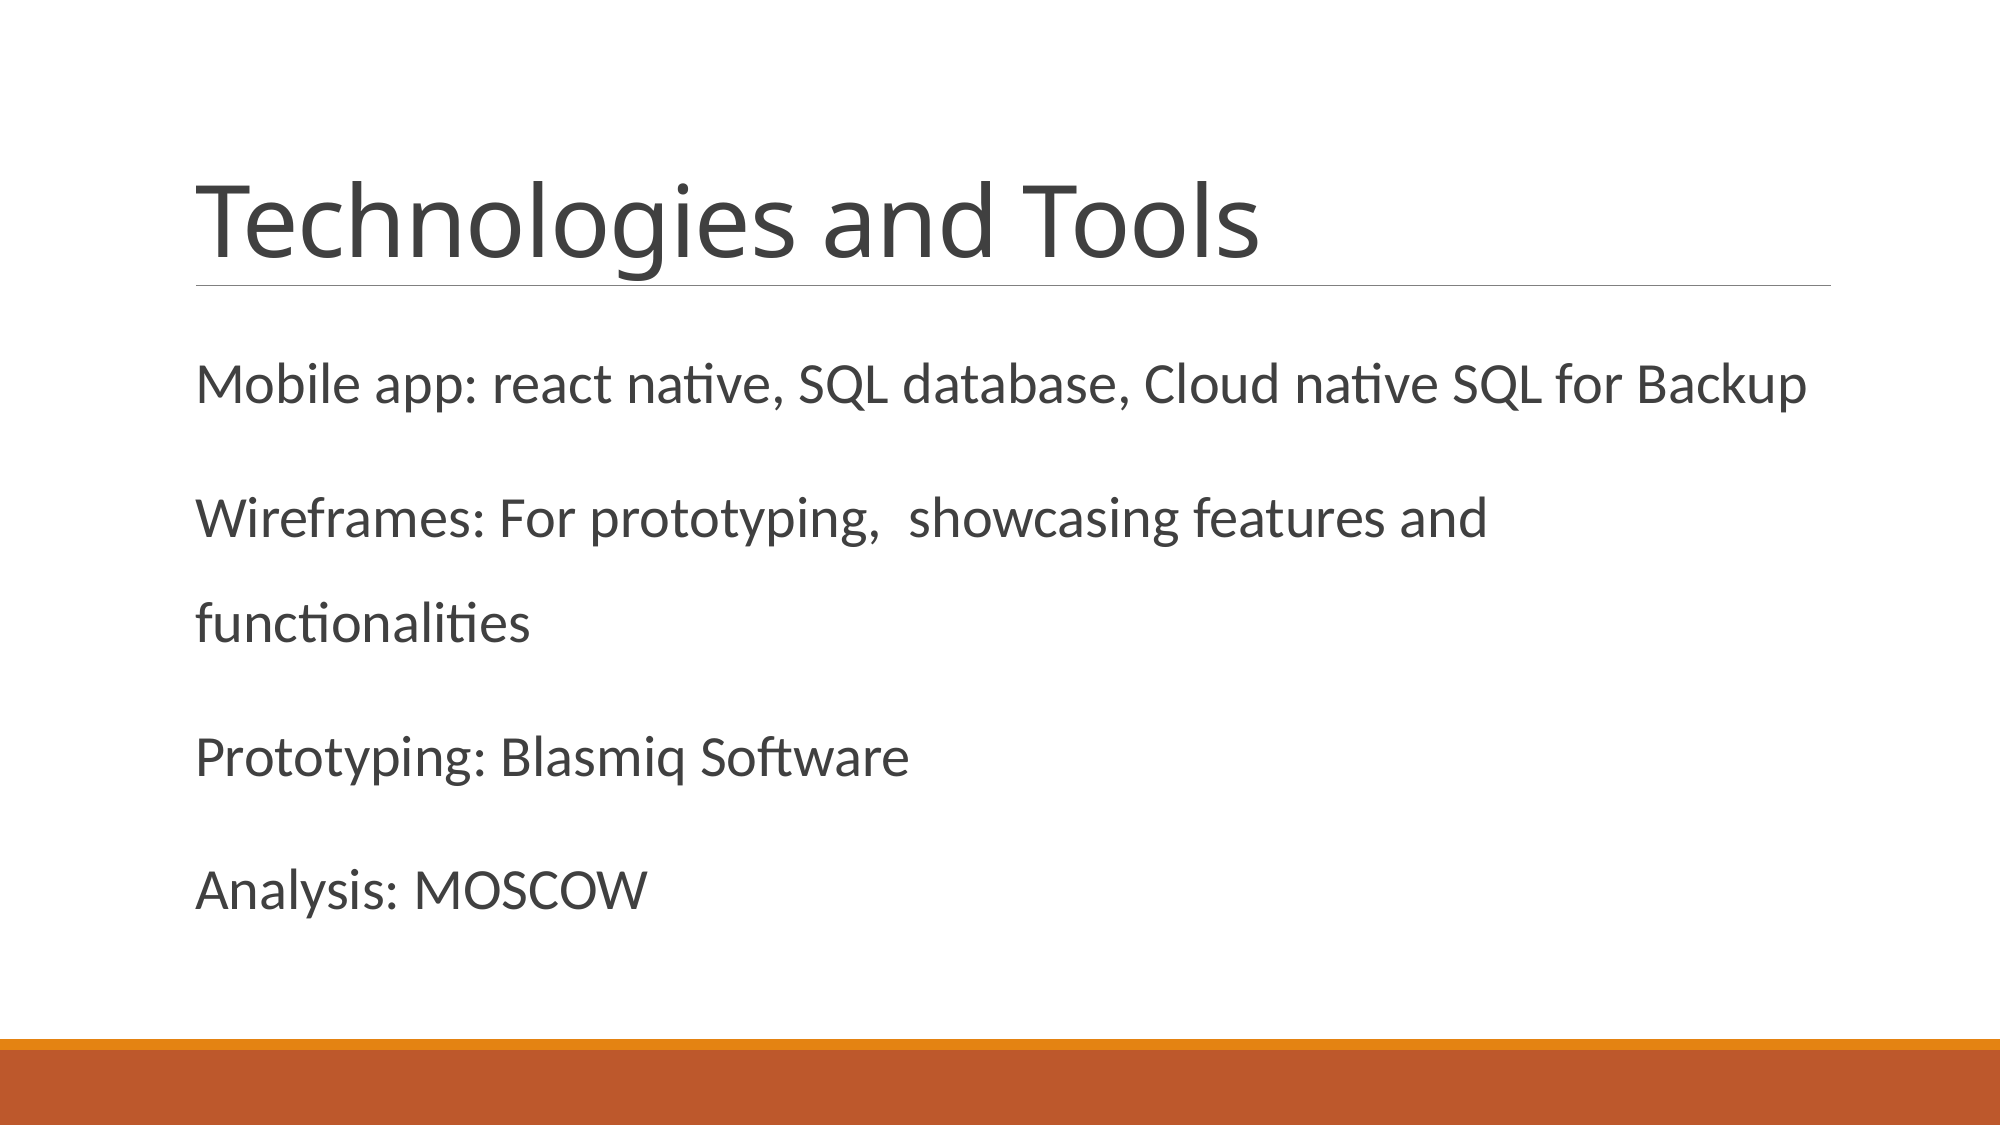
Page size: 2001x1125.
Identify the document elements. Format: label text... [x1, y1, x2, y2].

title Technologies and Tools [180, 47, 1830, 285]
list Mobile app: react native, SQL database, Cloud native SQL for Backup Wireframes: For prototyping, showcasing features and functionalities Prototyping: Blasmiq Software Analysis: MOSCOW [180, 302, 1830, 963]
